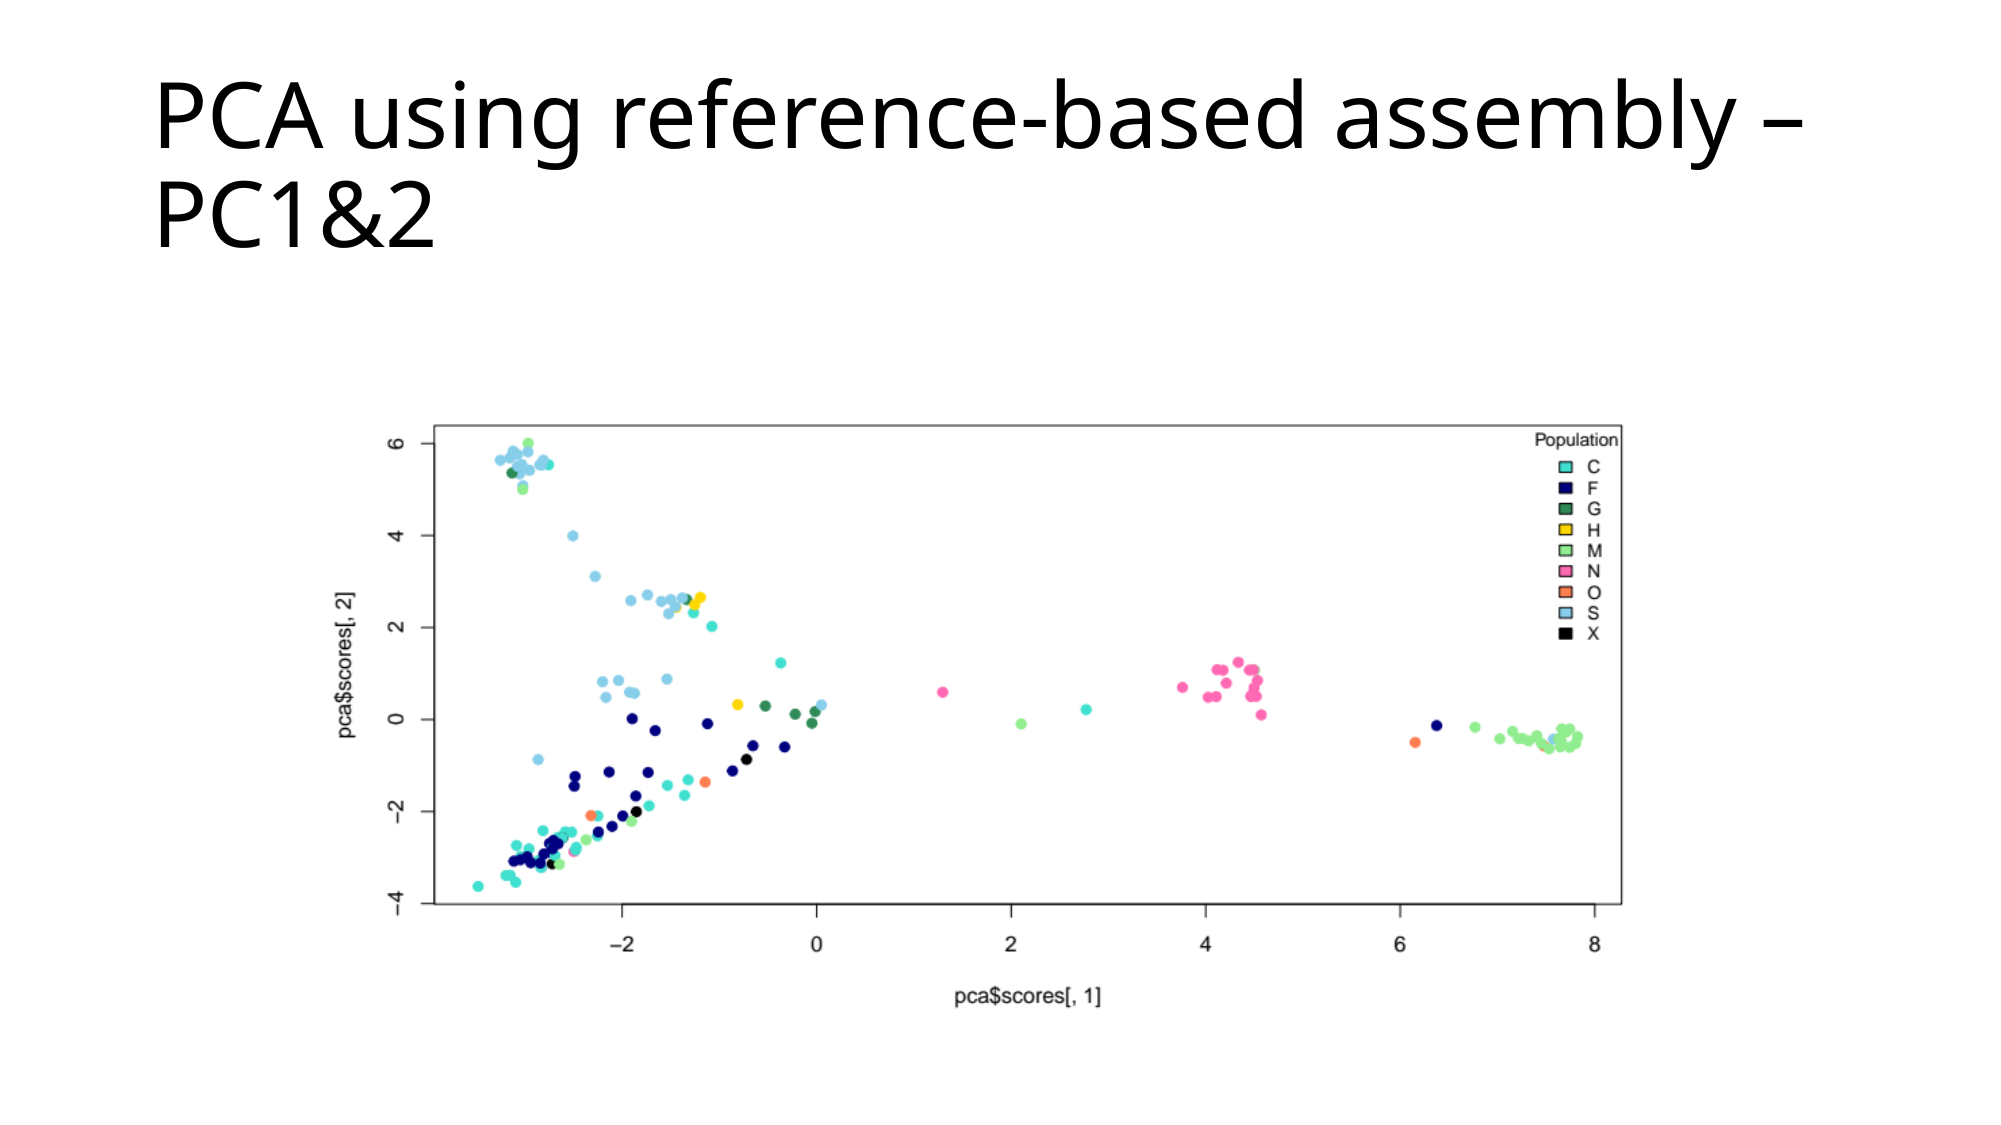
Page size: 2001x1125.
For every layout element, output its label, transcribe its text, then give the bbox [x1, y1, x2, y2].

title PCA using reference-based assembly – PC1&2 [137, 59, 1863, 278]
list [328, 320, 1672, 1035]
